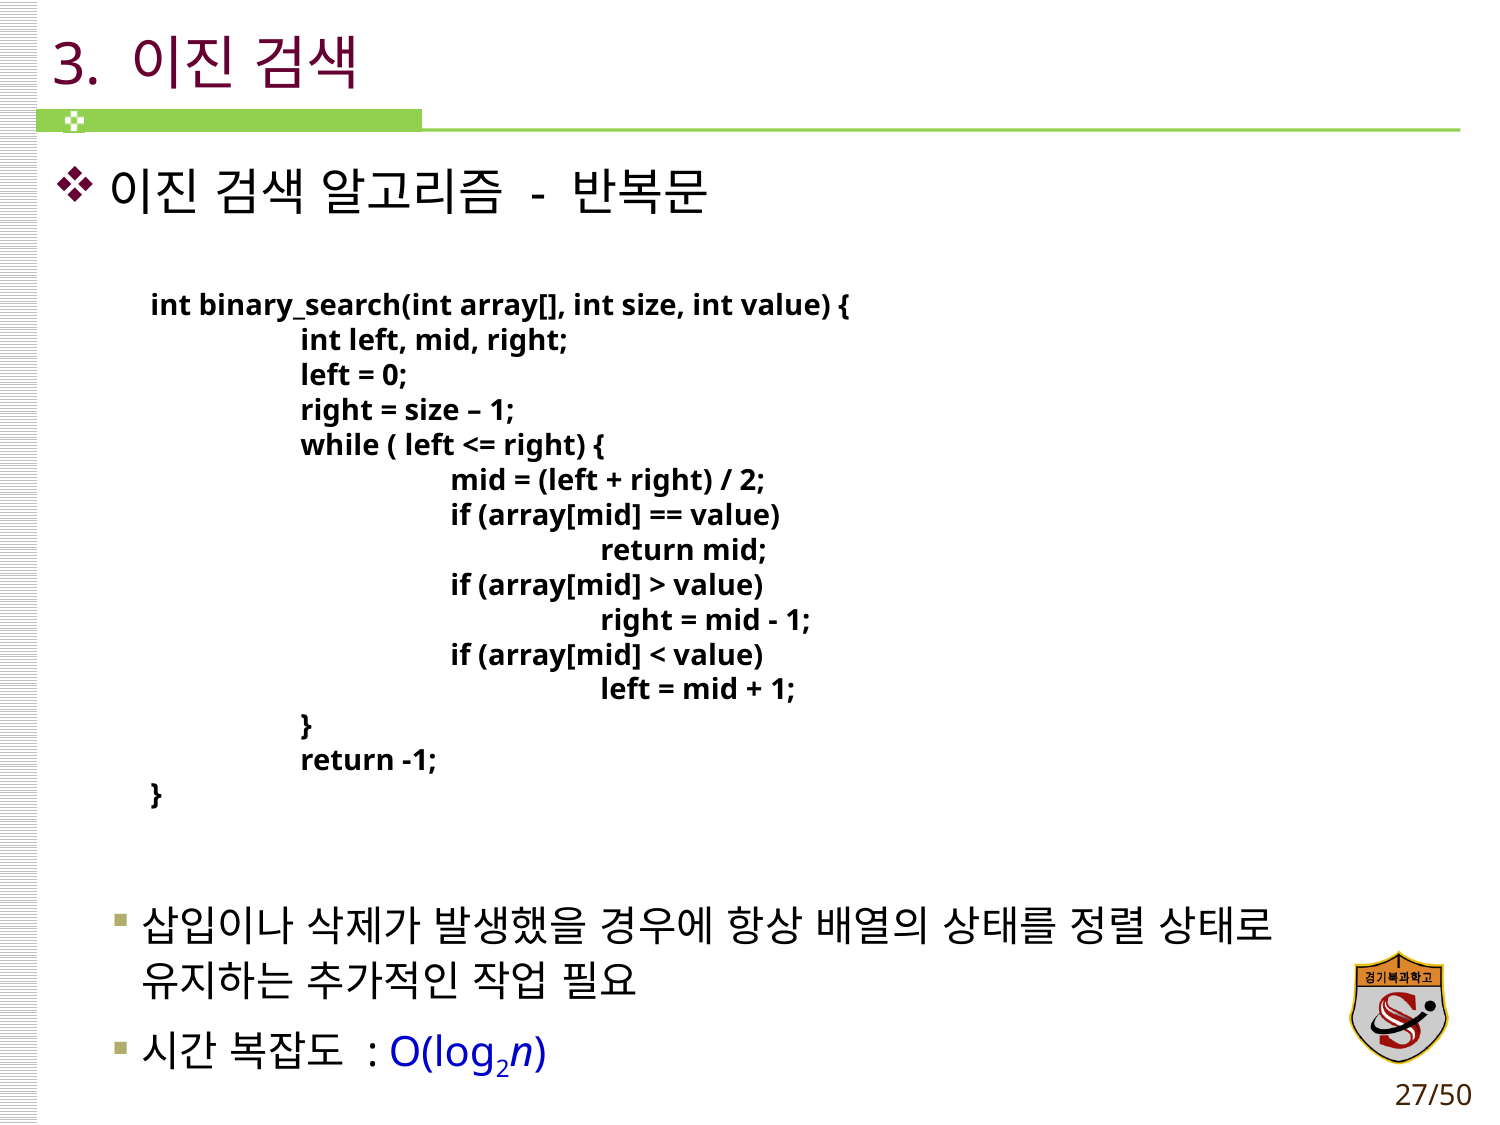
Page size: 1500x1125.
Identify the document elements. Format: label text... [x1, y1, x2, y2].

list 이진 검색 알고리즘 - 반복문 삽입이나 삭제가 발생했을 경우에 항상 배열의 상태를 정렬 상태로 유지하는 추가적인 작업 필요 시간 복잡도 : O(log2n) [37, 152, 1463, 1091]
title 3. 이진 검색 [37, 13, 1278, 109]
picture [65, 111, 84, 131]
text_box int binary_search(int array[], int size, int value) { int left, mid, right; left = 0; right = size – 1; while ( left <= right) { mid = (left + right) / 2; if (array[mid] == value) return mid; if (array[mid] > value) right = mid - 1; if (array[mid] < value) left = mid + 1; } return -1; } [135, 278, 1353, 819]
